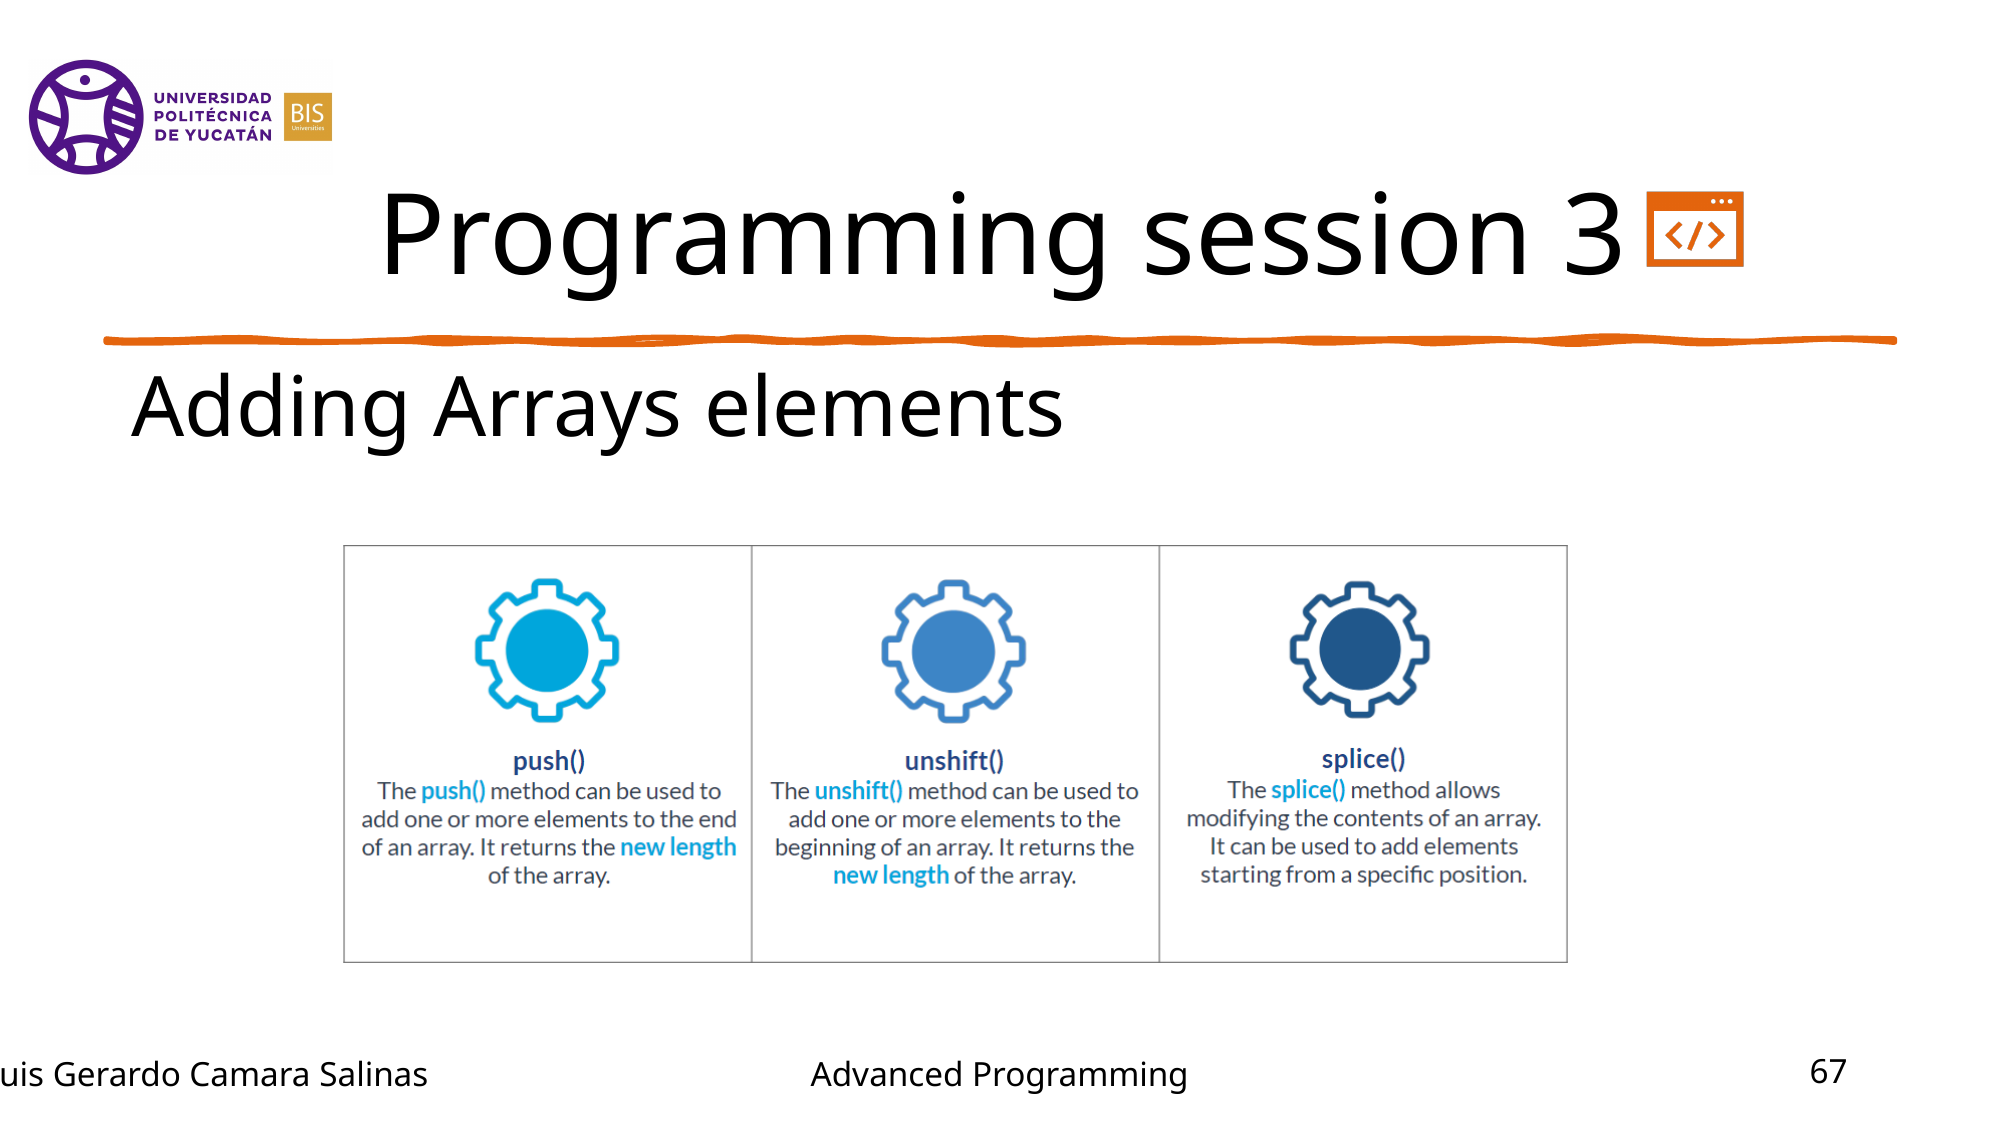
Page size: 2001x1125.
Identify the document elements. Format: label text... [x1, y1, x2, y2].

text_box Luis Gerardo Camara Salinas [0, 1042, 543, 1103]
slide_number 67 [1412, 1042, 1863, 1103]
picture [1637, 171, 1753, 287]
footer Advanced Programming [662, 1042, 1338, 1103]
picture [28, 59, 333, 175]
title Programming session 3 [140, 120, 1865, 338]
picture [332, 533, 1584, 979]
text_box Adding Arrays elements [116, 345, 1863, 461]
